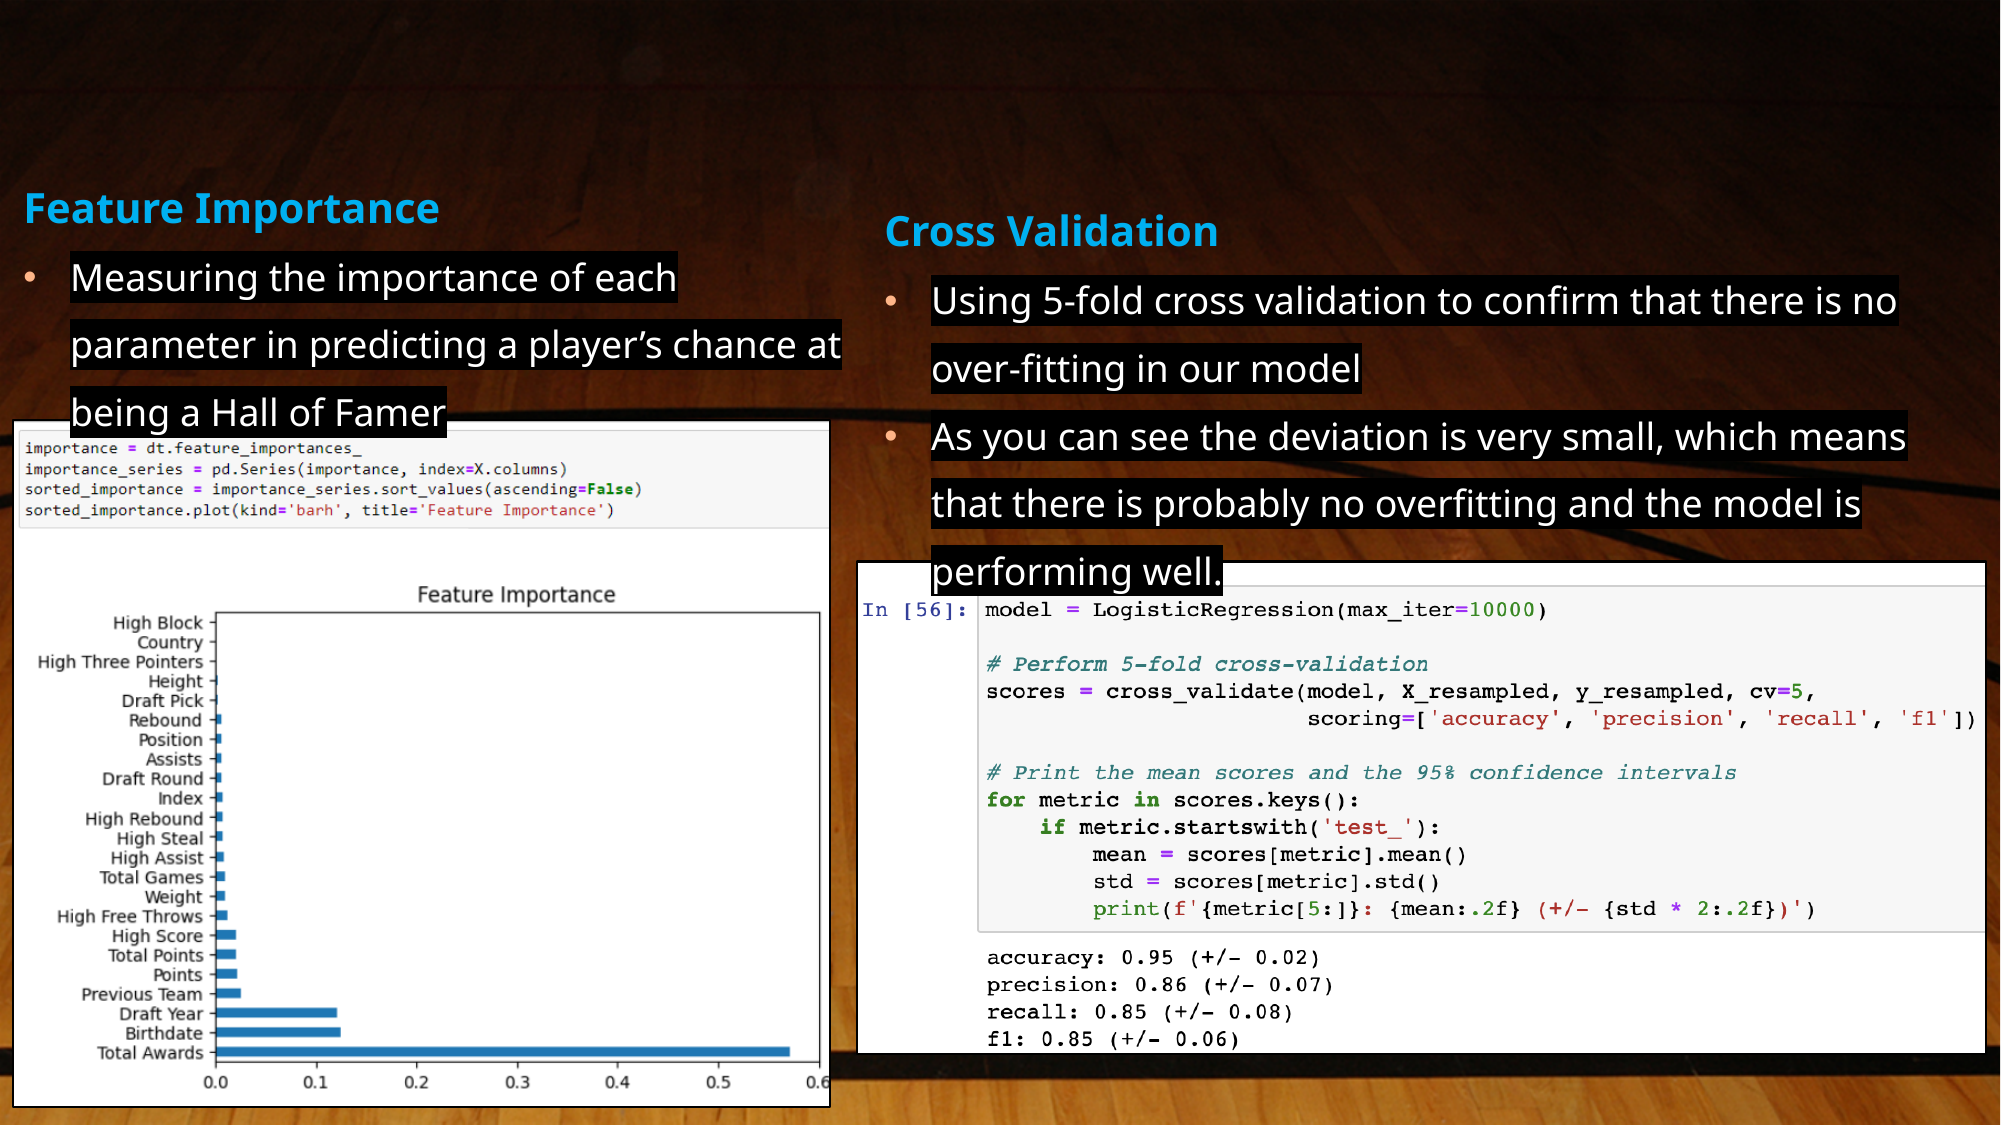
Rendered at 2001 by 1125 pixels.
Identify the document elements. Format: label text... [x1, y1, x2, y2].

picture [0, 0, 2001, 1125]
text_box Feature Importance Measuring the importance of each parameter in predicting a player’s chance at being a Hall of Famer [8, 149, 870, 442]
text_box Cross Validation Using 5-fold cross validation to confirm that there is no over-fitting in our model As you can see the deviation is very small, which means that there is probably no overfitting and the model is performing well. [869, 172, 1997, 600]
